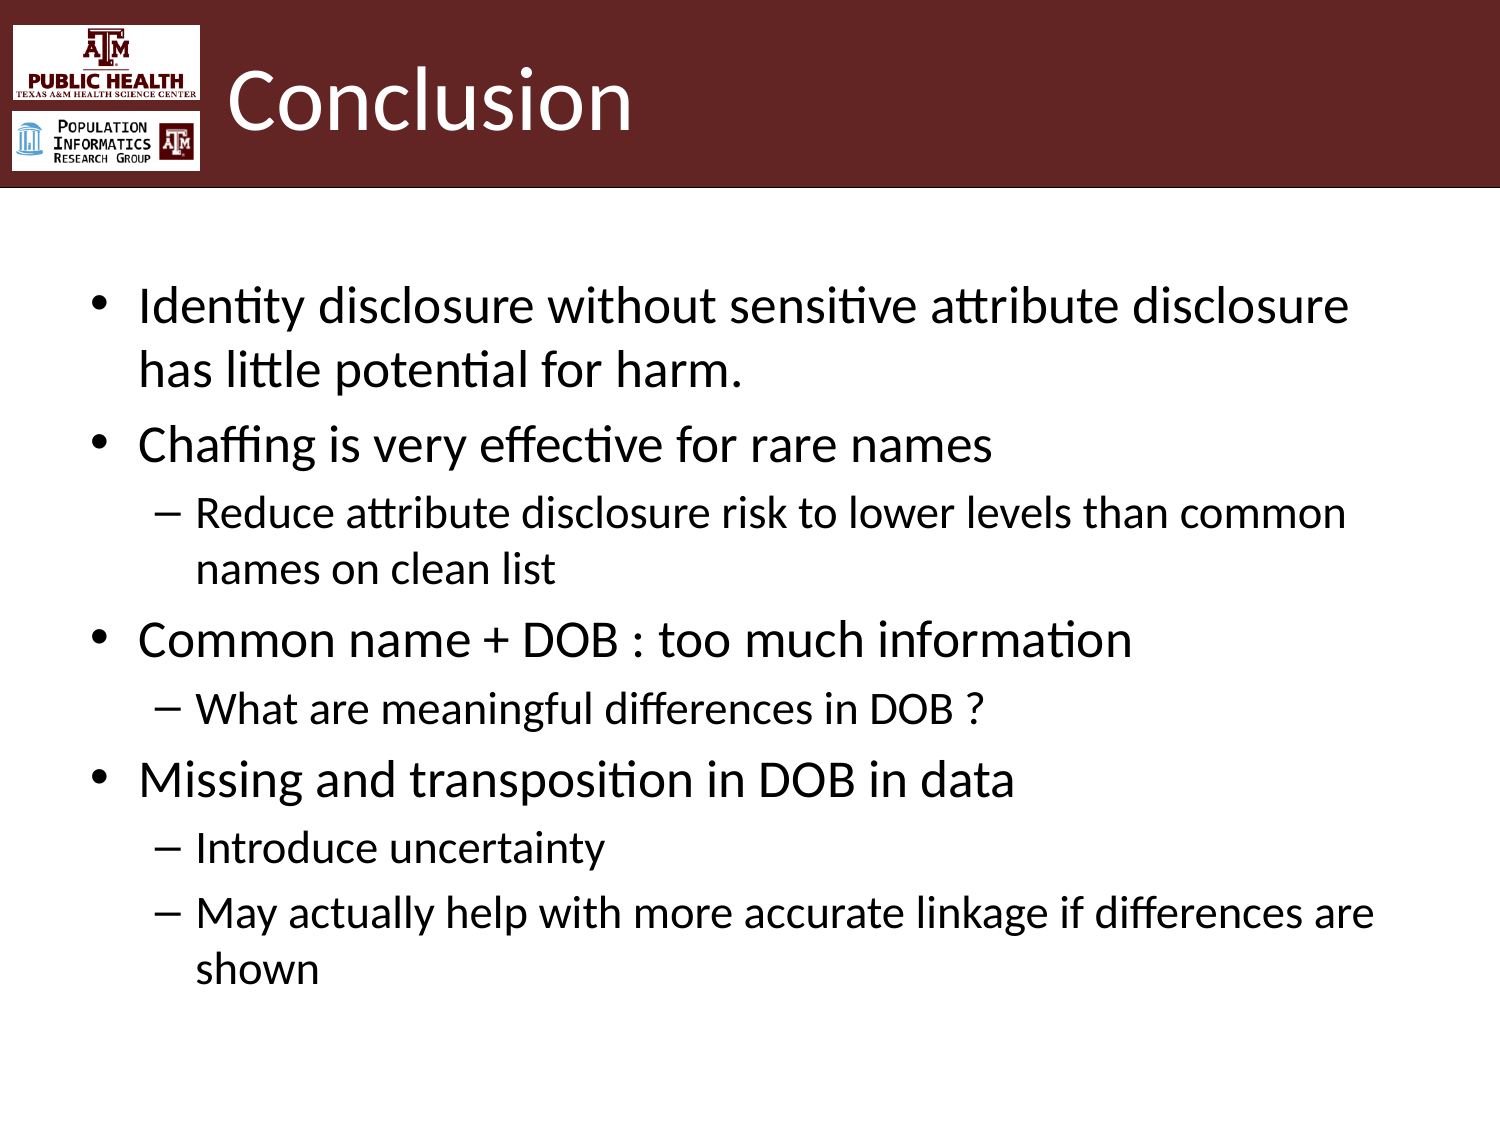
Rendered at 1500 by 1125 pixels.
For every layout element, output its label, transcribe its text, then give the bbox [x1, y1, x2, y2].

list Identity disclosure without sensitive attribute disclosure has little potential for harm. Chaffing is very effective for rare names Reduce attribute disclosure risk to lower levels than common names on clean list Common name + DOB : too much information What are meaningful differences in DOB ? Missing and transposition in DOB in data Introduce uncertainty May actually help with more accurate linkage if differences are shown [75, 262, 1425, 1005]
picture [12, 111, 200, 171]
picture [12, 25, 200, 100]
title Conclusion [212, 0, 1500, 188]
